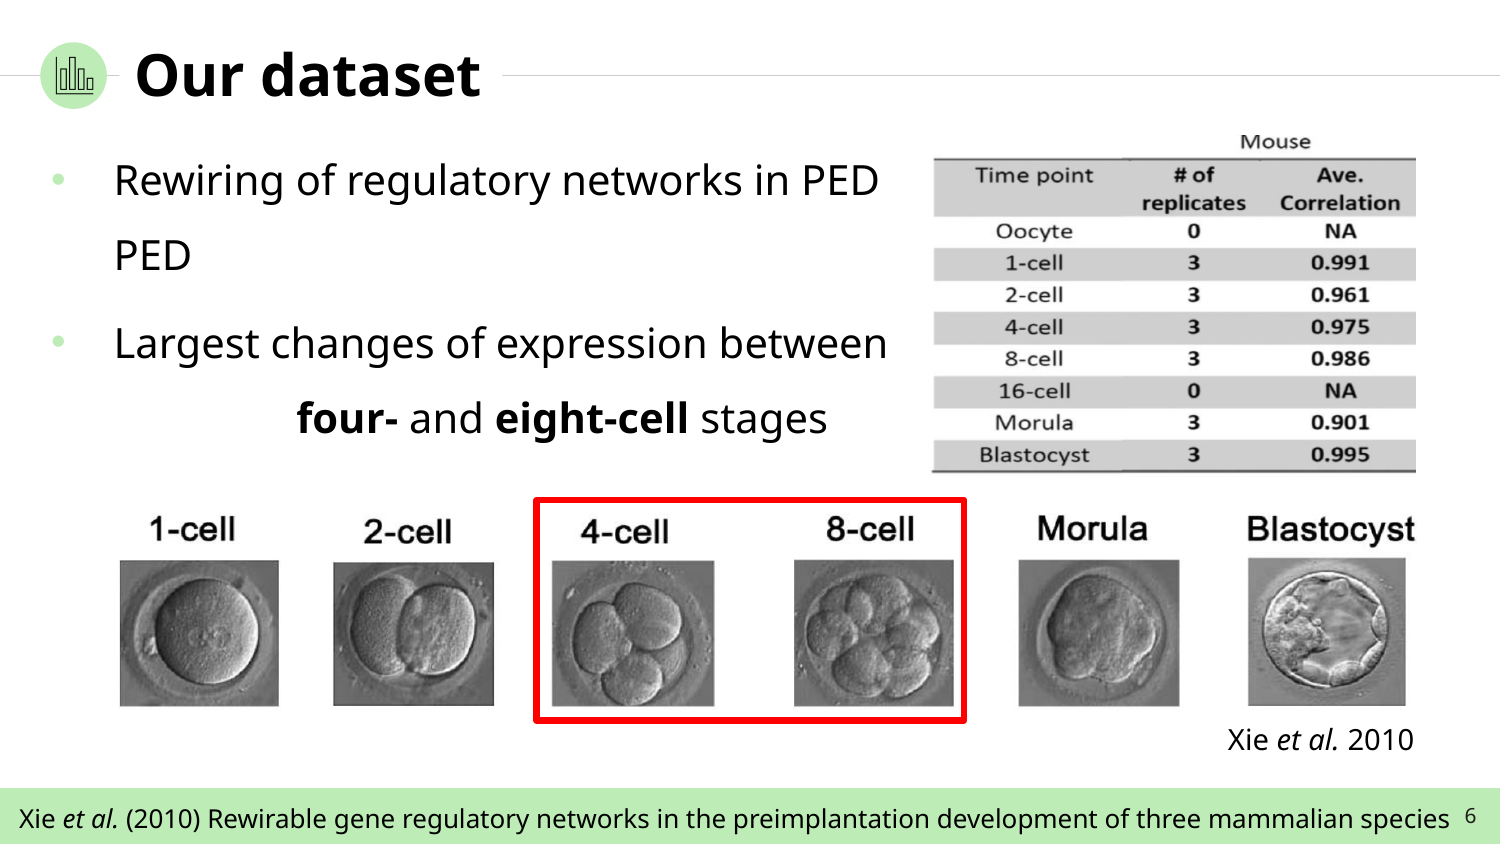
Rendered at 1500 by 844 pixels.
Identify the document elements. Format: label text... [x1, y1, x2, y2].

picture [48, 49, 101, 102]
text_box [906, 109, 1451, 483]
text_box Xie et al. 2010 [1213, 713, 1436, 764]
list Rewiring of regulatory networks in PED PED Largest changes of expression between four- and eight-cell stages [23, 113, 1420, 748]
picture [106, 499, 1418, 711]
title Our dataset [119, 37, 503, 110]
text_box Xie et al. (2010) Rewirable gene regulatory networks in the preimplantation development of three mammalian species [4, 794, 1500, 841]
slide_number 6 [1401, 787, 1492, 794]
